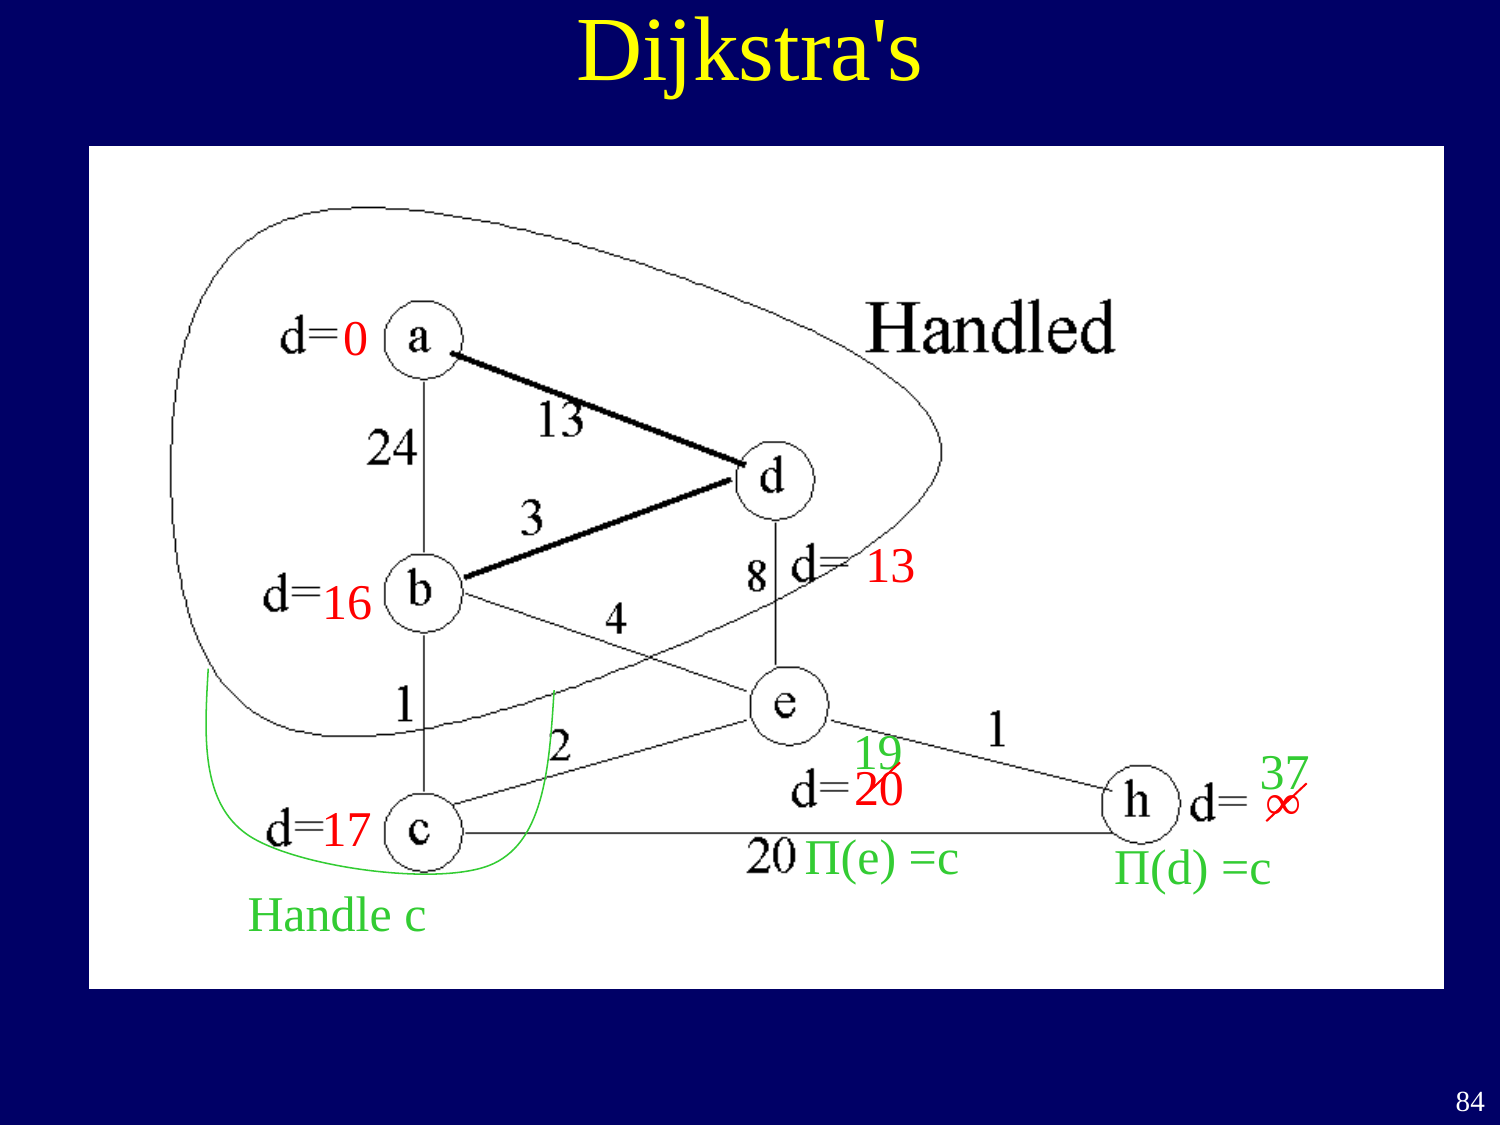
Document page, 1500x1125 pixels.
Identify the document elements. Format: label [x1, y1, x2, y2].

text_box [1243, 732, 1326, 822]
text_box [837, 711, 919, 801]
picture [88, 145, 1444, 989]
text_box [112, 0, 1388, 138]
